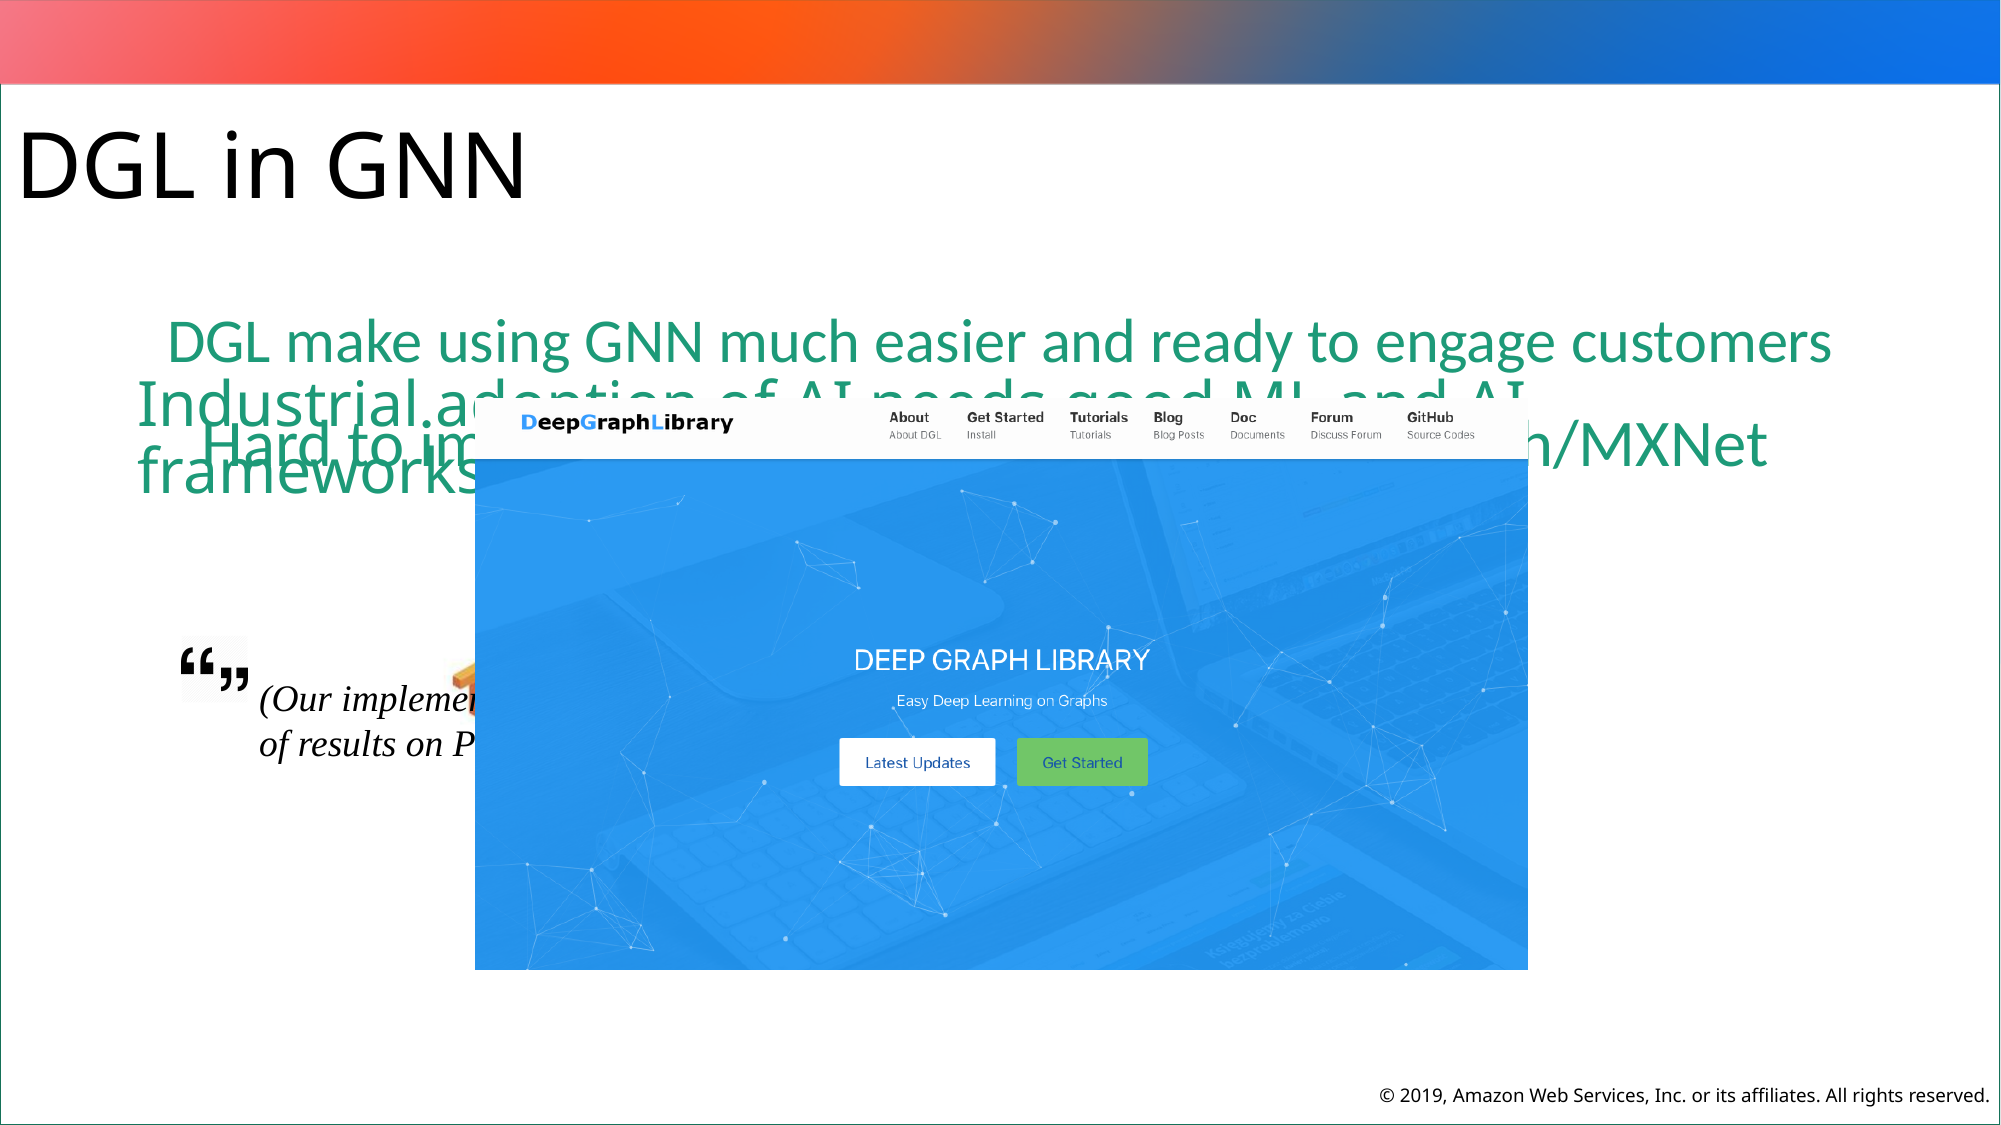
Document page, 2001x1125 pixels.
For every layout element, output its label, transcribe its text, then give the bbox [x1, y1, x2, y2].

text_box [92, 292, 1911, 971]
title DGL in GNN [0, 59, 1725, 278]
picture [0, 0, 2001, 90]
